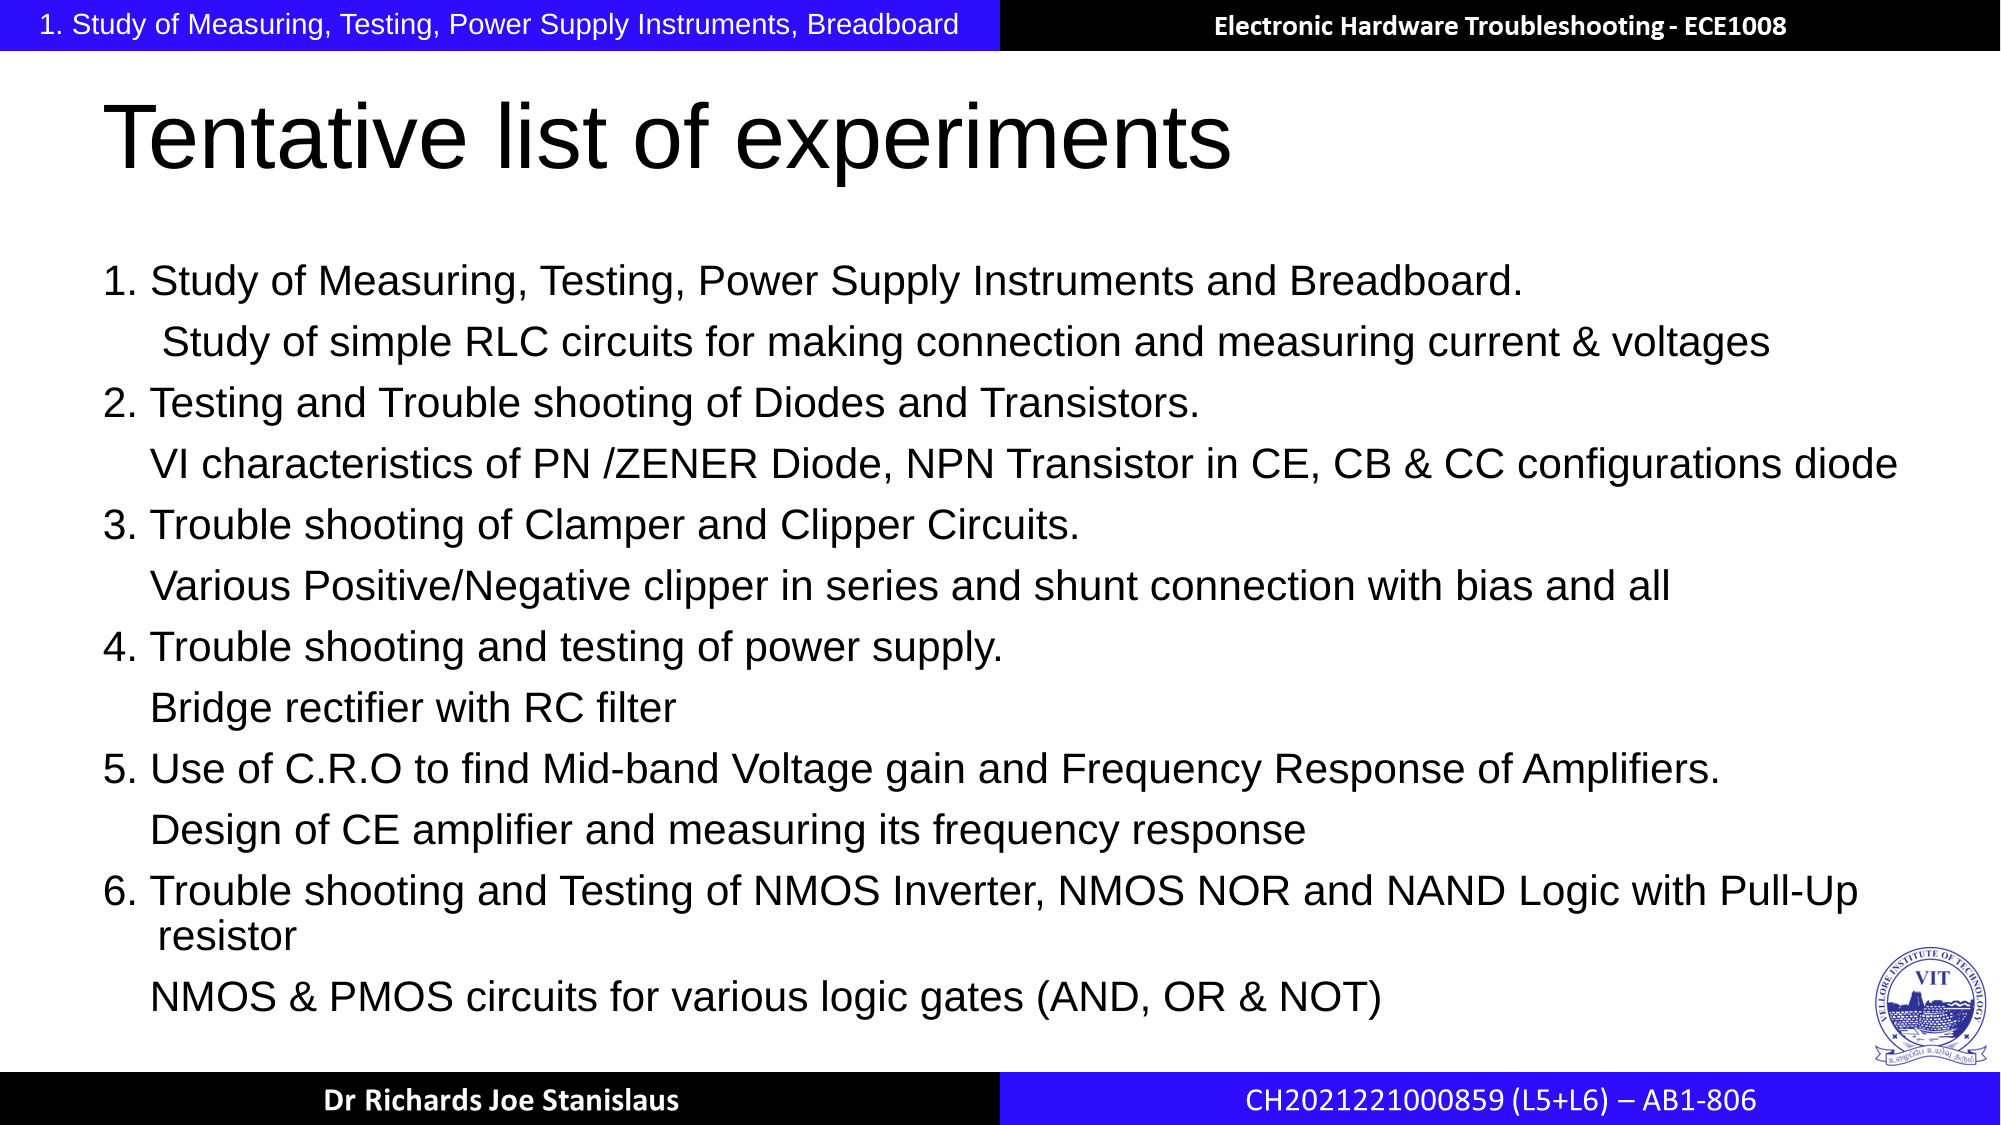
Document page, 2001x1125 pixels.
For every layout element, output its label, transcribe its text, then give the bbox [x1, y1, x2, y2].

picture [0, 0, 2001, 1125]
footer 1. Study of Measuring, Testing, Power Supply Instruments, Breadboard [0, 0, 1000, 53]
title Tentative list of experiments [87, 43, 1928, 235]
list 1. Study of Measuring, Testing, Power Supply Instruments and Breadboard. Study of simple RLC circuits for making connection and measuring current & voltages 2. Testing and Trouble shooting of Diodes and Transistors. VI characteristics of PN /ZENER Diode, NPN Transistor in CE, CB & CC configurations diode 3. Trouble shooting of Clamper and Clipper Circuits. Various Positive/Negative clipper in series and shunt connection with bias and all 4. Trouble shooting and testing of power supply. Bridge rectifier with RC filter 5. Use of C.R.O to find Mid-band Voltage gain and Frequency Response of Amplifiers. Design of CE amplifier and measuring its frequency response 6. Trouble shooting and Testing of NMOS Inverter, NMOS NOR and NAND Logic with Pull-Up resistor NMOS & PMOS circuits for various logic gates (AND, OR & NOT) [87, 251, 1928, 1055]
